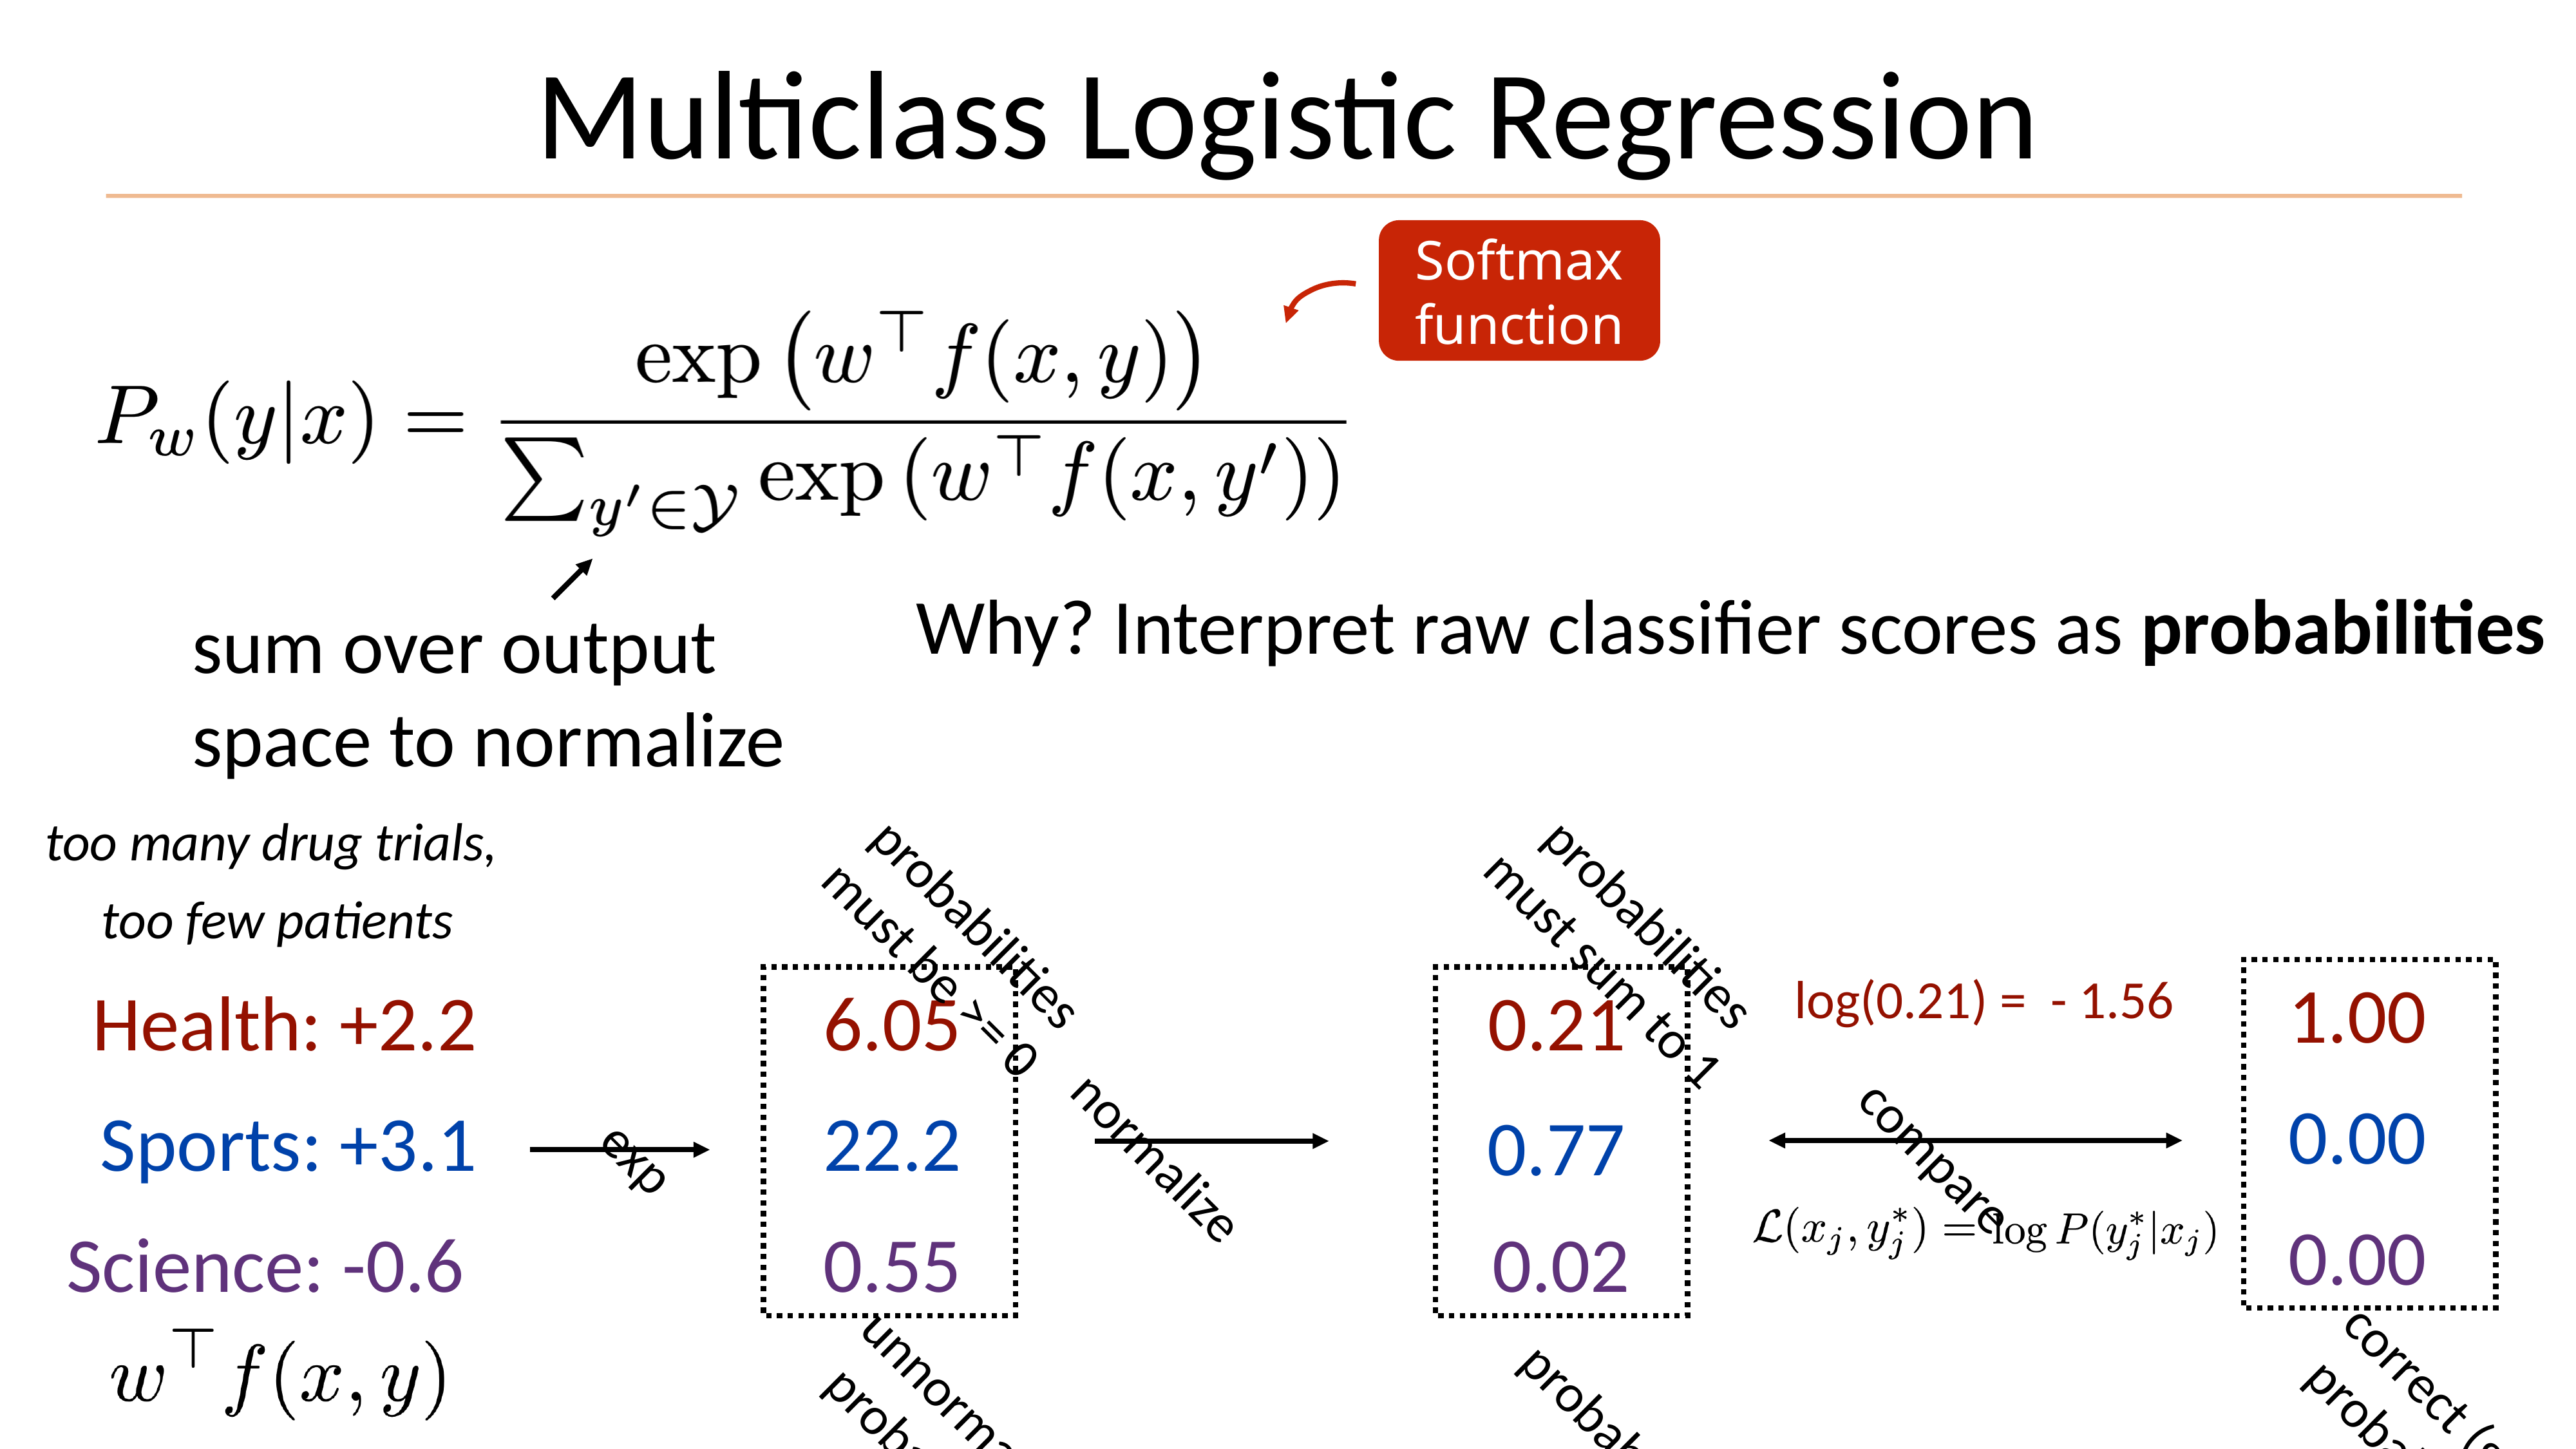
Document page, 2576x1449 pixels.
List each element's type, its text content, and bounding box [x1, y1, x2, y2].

title Multiclass Logistic Regression [510, 0, 2066, 232]
text_box [553, 558, 593, 599]
text_box sum over output space to normalize [184, 588, 884, 790]
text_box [1092, 877, 1712, 1449]
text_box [2243, 958, 2505, 1449]
picture [96, 310, 1347, 537]
text_box log(0.21) = - 1.56 [1786, 957, 2183, 1037]
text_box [59, 965, 525, 1421]
text_box [1289, 283, 1356, 310]
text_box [1753, 1088, 2216, 1301]
text_box Why? Interpret raw classifier scores as probabilities [908, 569, 2554, 677]
text_box Softmax function [1379, 220, 1660, 361]
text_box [529, 877, 1024, 1449]
text_box too many drug trials, too few patients [30, 799, 526, 957]
